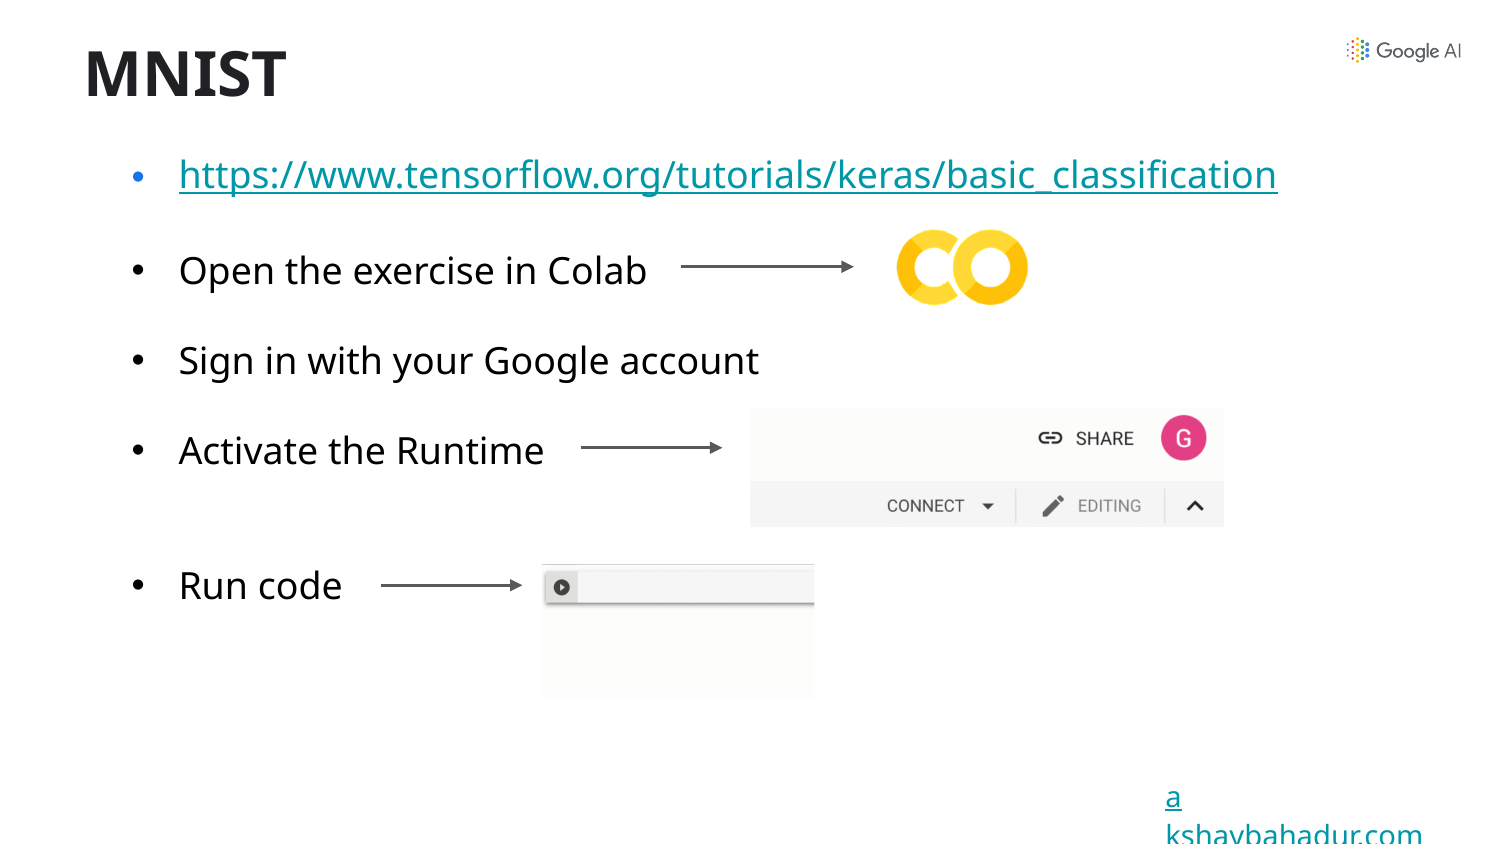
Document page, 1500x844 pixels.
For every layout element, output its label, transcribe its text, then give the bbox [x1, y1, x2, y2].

text_box akshaybahadur.com [1150, 762, 1449, 820]
picture [874, 217, 1049, 313]
picture [541, 564, 815, 699]
picture [1368, 31, 1476, 69]
text_box MNIST [68, 18, 1368, 100]
text_box https://www.tensorflow.org/tutorials/keras/basic_classification Open the exercise in Colab Sign in with your Google account Activate the Runtime Run code [98, 136, 1368, 661]
picture [749, 407, 1225, 528]
